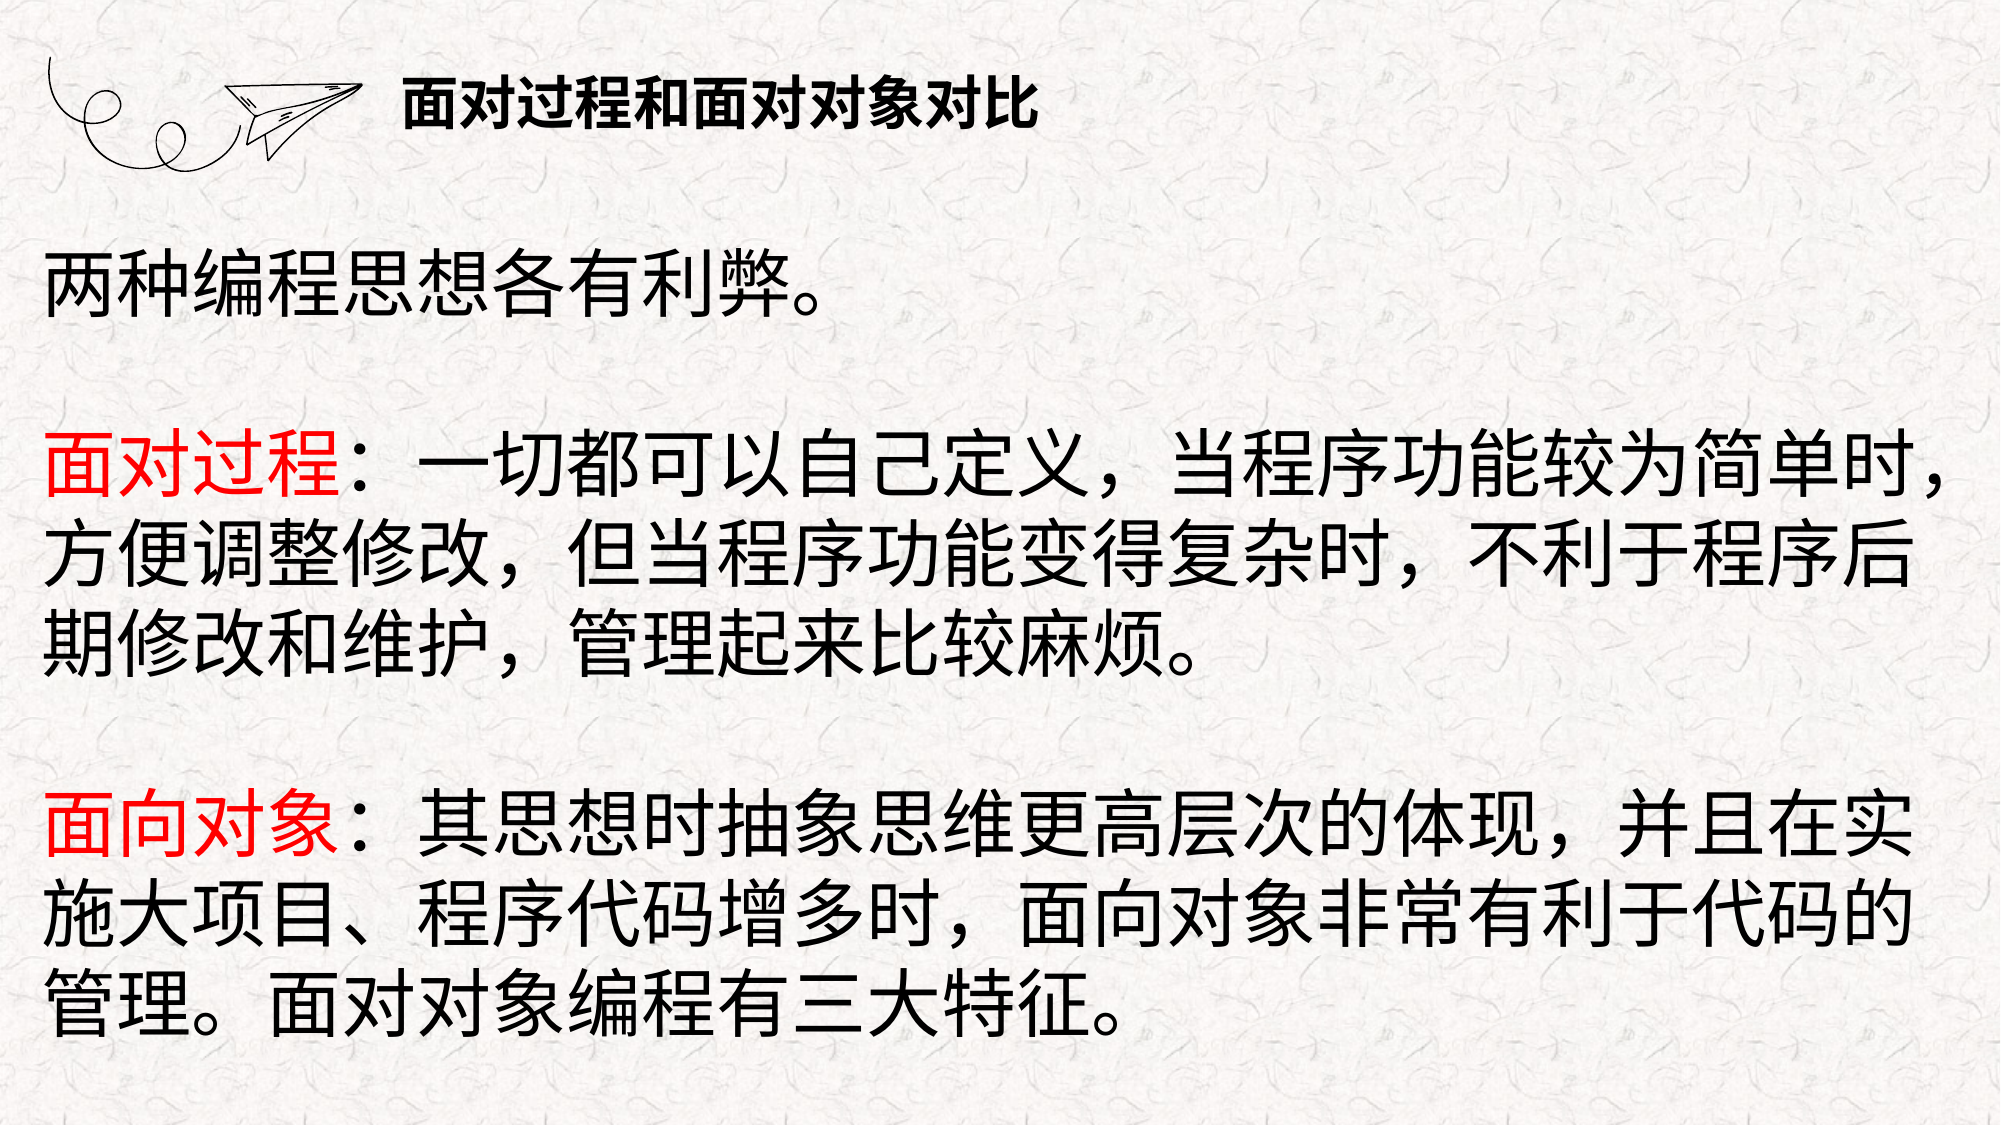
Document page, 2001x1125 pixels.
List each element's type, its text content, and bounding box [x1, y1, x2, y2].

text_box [48, 56, 1057, 172]
picture [0, 0, 2001, 1125]
text_box 两种编程思想各有利弊。 面对过程：一切都可以自己定义，当程序功能较为简单时，方便调整修改，但当程序功能变得复杂时，不利于程序后期修改和维护，管理起来比较麻烦。 面向对象：其思想时抽象思维更高层次的体现，并且在实施大项目、程序代码增多时，面向对象非常有利于代码的管理。面对对象编程有三大特征。 [27, 229, 2000, 1054]
